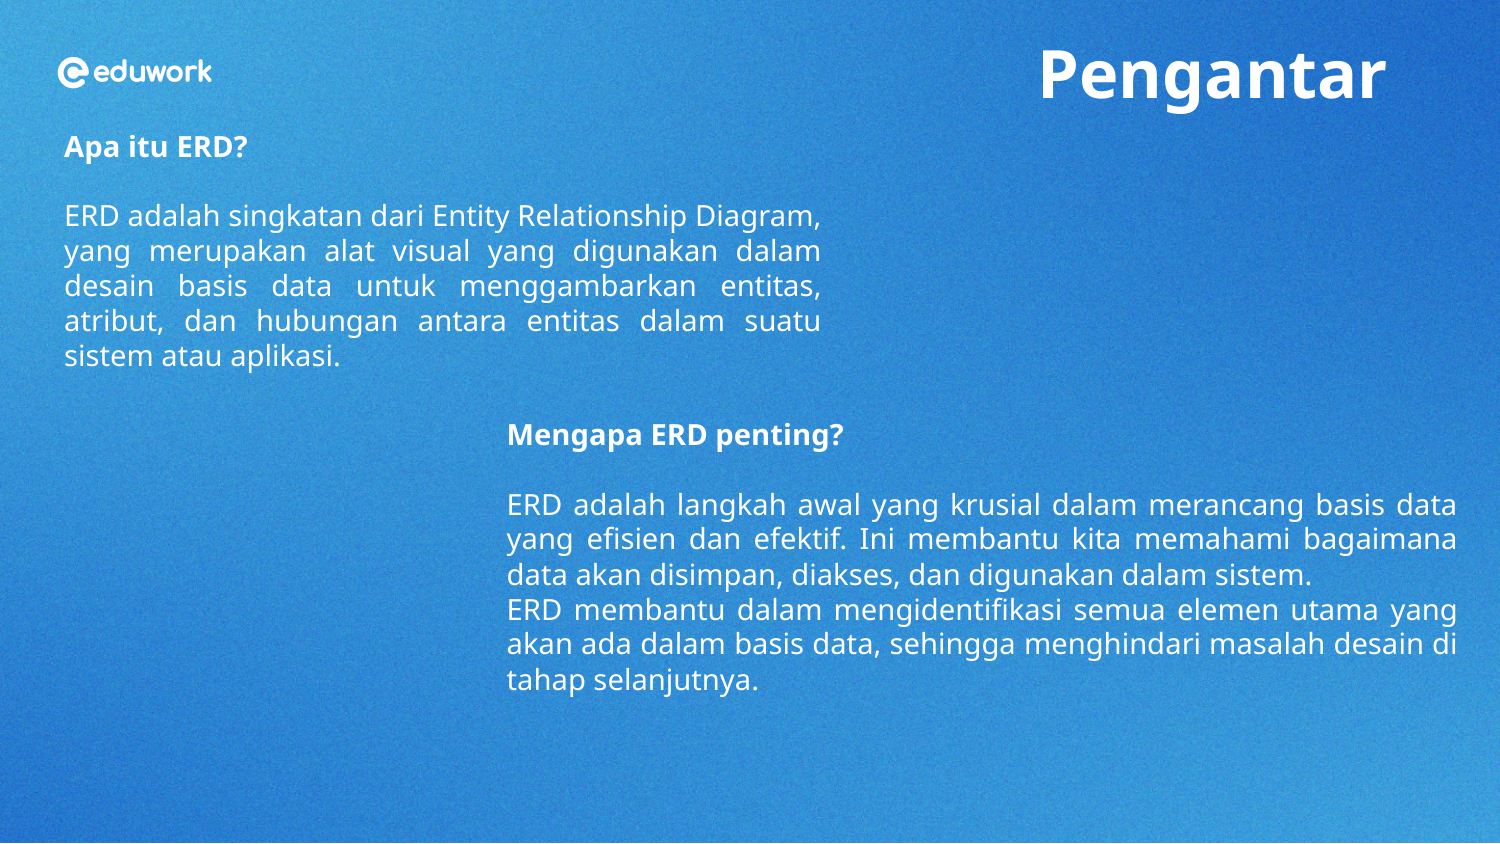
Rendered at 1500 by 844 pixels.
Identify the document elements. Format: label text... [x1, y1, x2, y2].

text_box Pengantar [1022, 24, 1404, 120]
picture [0, 0, 1500, 844]
text_box Mengapa ERD penting? ERD adalah langkah awal yang krusial dalam merancang basis data yang efisien dan efektif. Ini membantu kita memahami bagaimana data akan disimpan, diakses, dan digunakan dalam sistem. ERD membantu dalam mengidentifikasi semua elemen utama yang akan ada dalam basis data, sehingga menghindari masalah desain di tahap selanjutnya. [491, 408, 1474, 739]
text_box Apa itu ERD? ERD adalah singkatan dari Entity Relationship Diagram, yang merupakan alat visual yang digunakan dalam desain basis data untuk menggambarkan entitas, atribut, dan hubungan antara entitas dalam suatu sistem atau aplikasi. [49, 120, 837, 415]
